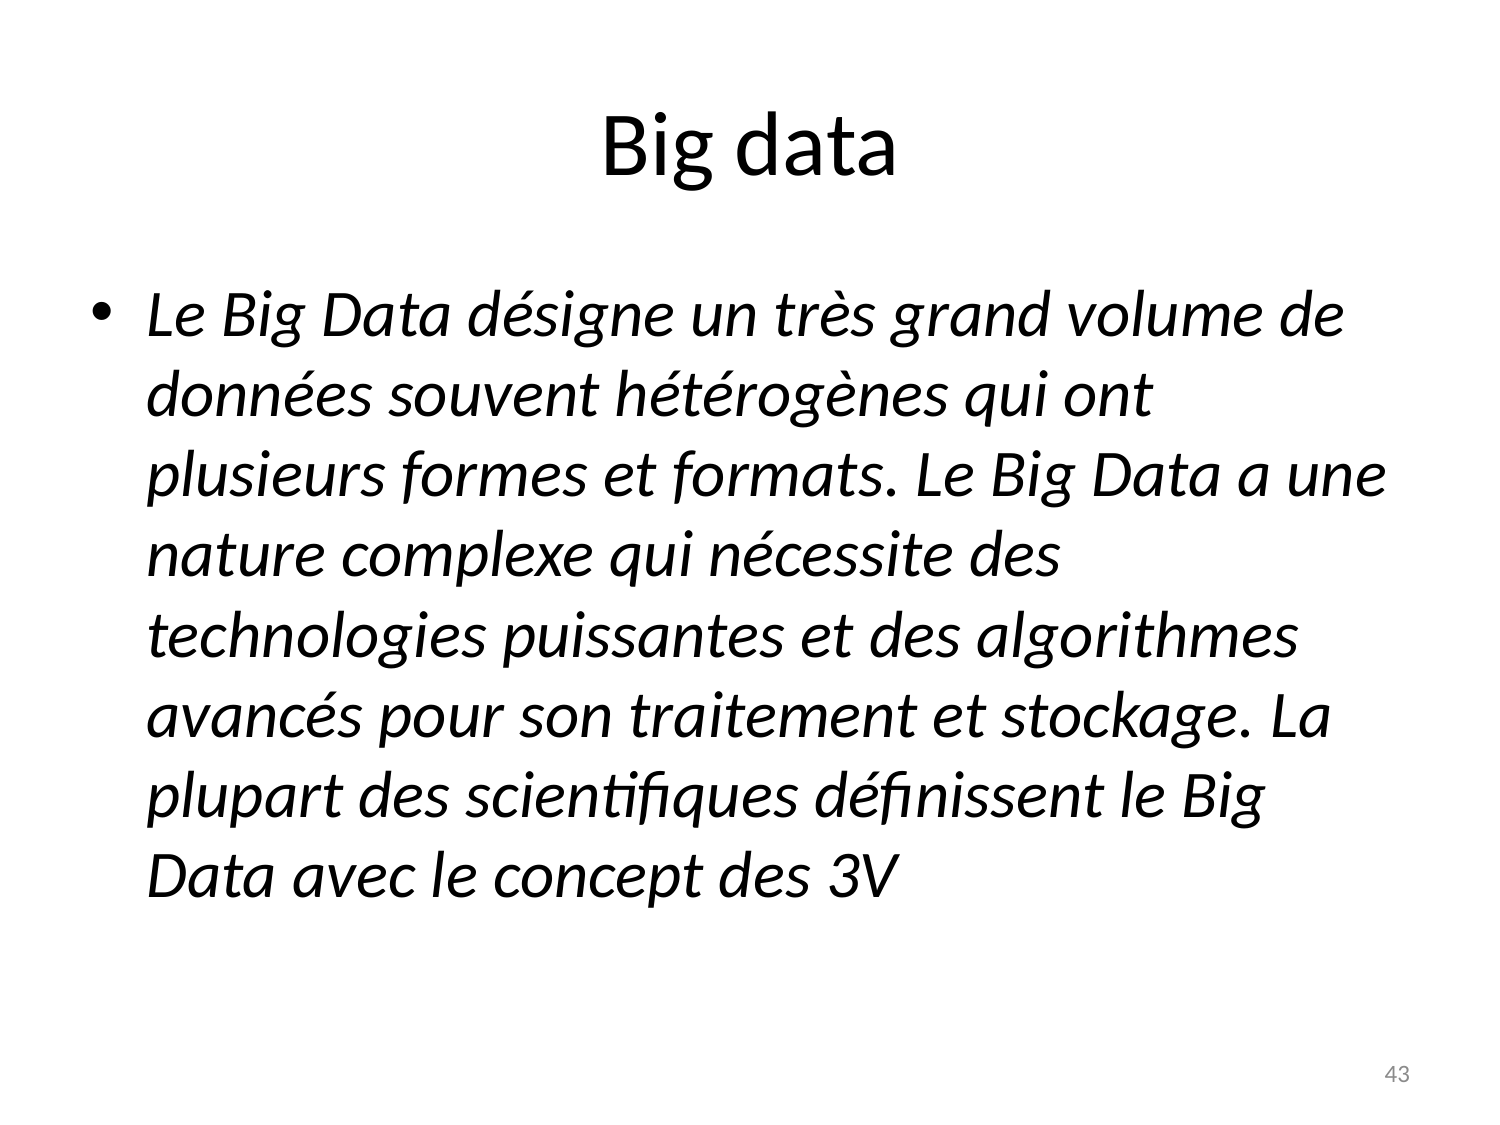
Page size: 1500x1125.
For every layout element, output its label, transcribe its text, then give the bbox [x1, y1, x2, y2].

slide_number 43 [1074, 1042, 1425, 1103]
list Le Big Data désigne un très grand volume de données souvent hétérogènes qui ont plusieurs formes et formats. Le Big Data a une nature complexe qui nécessite des technologies puissantes et des algorithmes avancés pour son traitement et stockage. La plupart des scientifiques définissent le Big Data avec le concept des 3V [75, 262, 1425, 1005]
title Big data [75, 45, 1425, 233]
